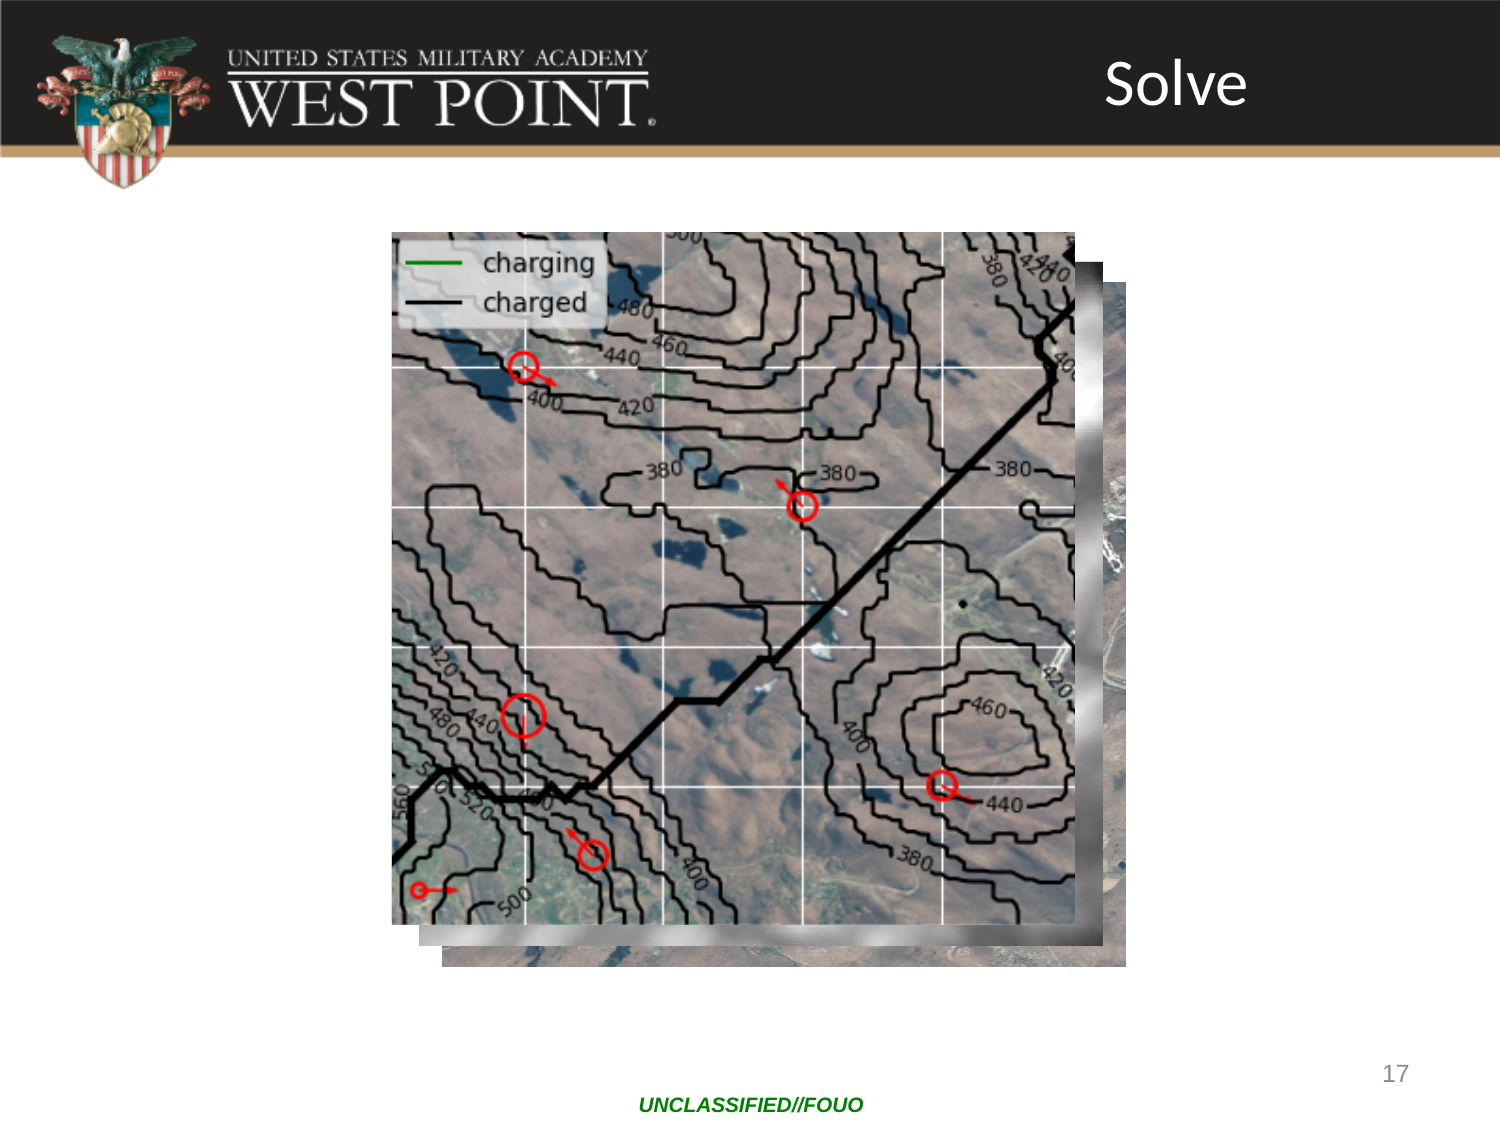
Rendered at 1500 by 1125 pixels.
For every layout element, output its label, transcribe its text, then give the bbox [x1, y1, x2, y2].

slide_number 17 [1074, 1042, 1425, 1103]
picture [391, 231, 1126, 967]
picture [0, 0, 1500, 189]
title Solve [502, 31, 1500, 220]
